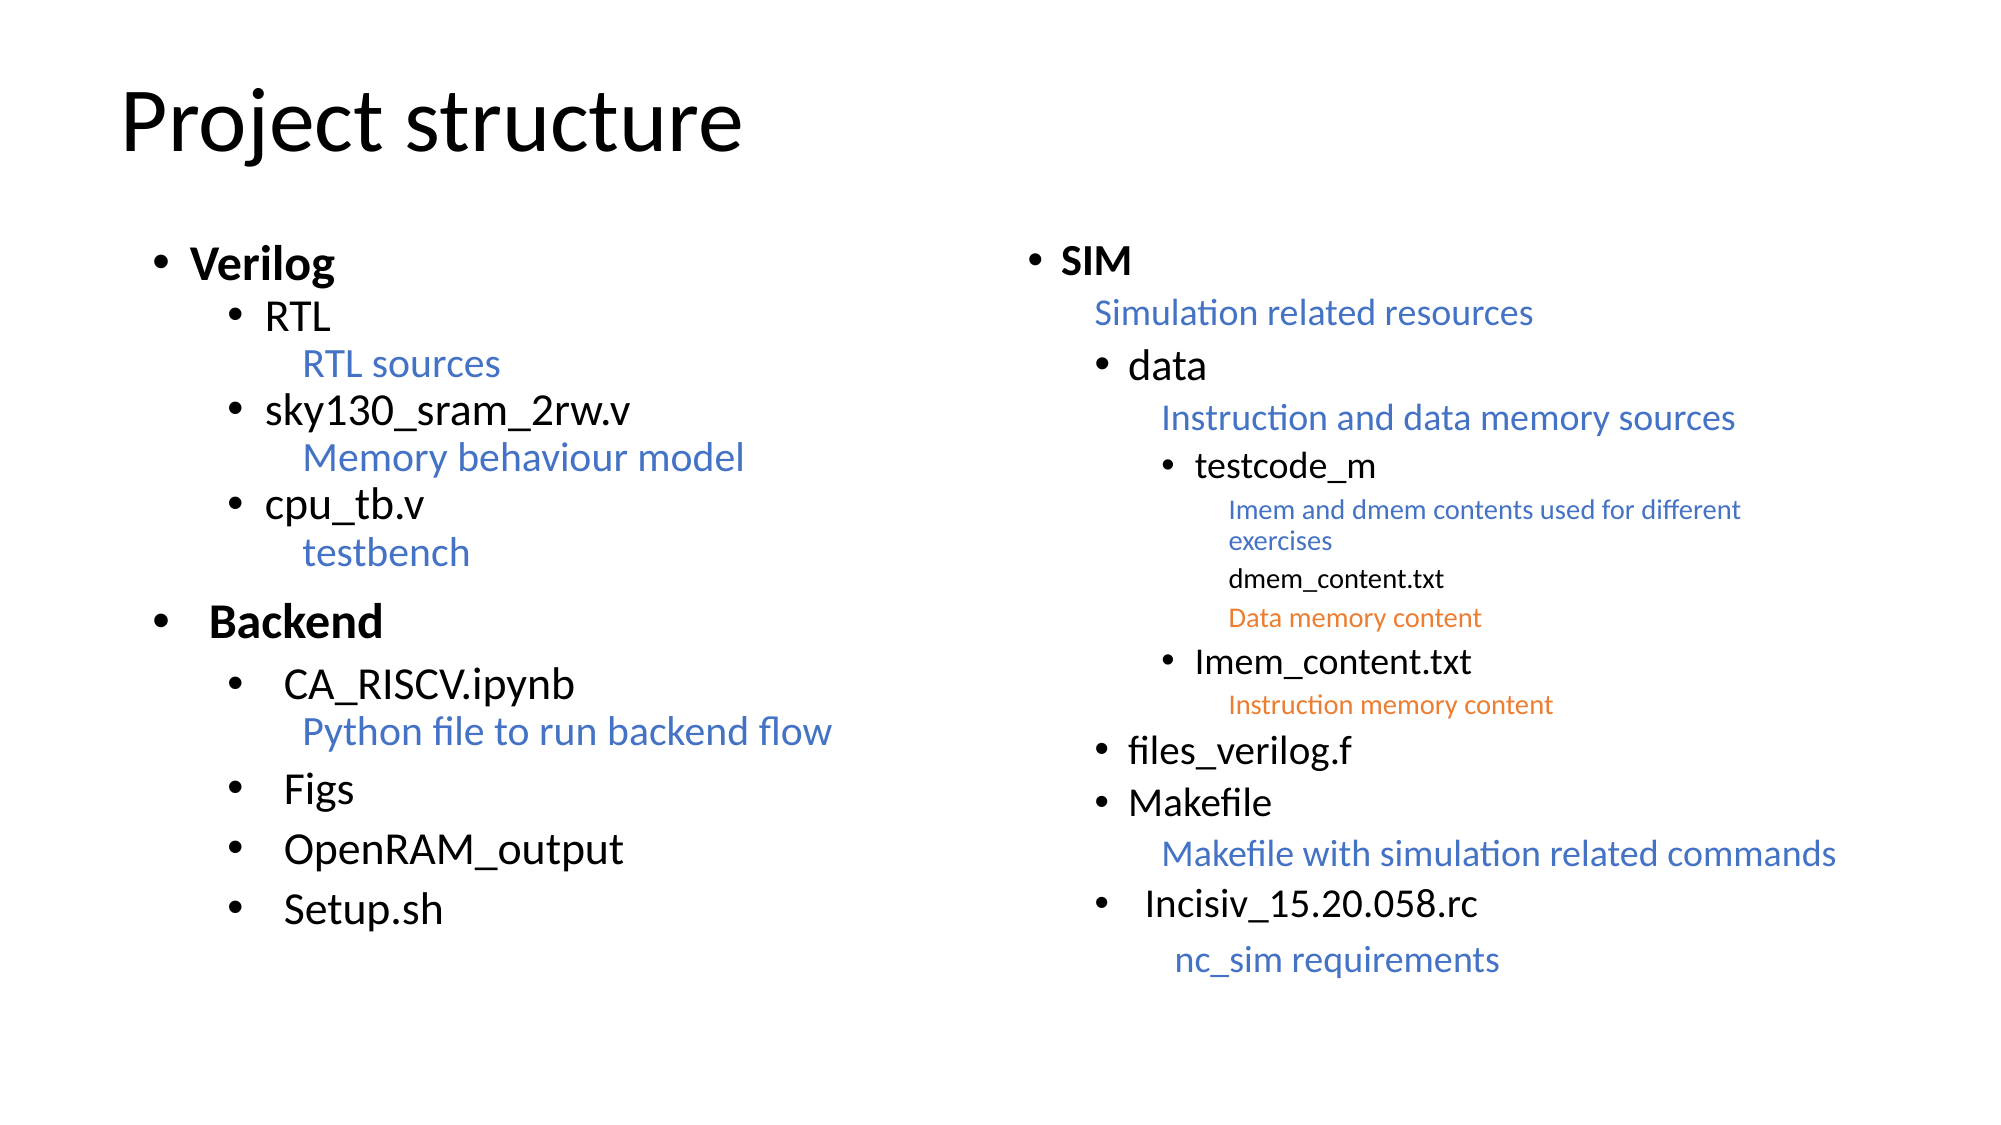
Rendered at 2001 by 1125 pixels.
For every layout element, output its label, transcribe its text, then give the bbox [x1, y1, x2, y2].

list Verilog RTL RTL sources sky130_sram_2rw.v Memory behaviour model cpu_tb.v testbench Backend CA_RISCV.ipynb Python file to run backend flow Figs OpenRAM_output Setup.sh [137, 230, 1012, 1042]
list SIM Simulation related resources data Instruction and data memory sources testcode_m Imem and dmem contents used for different exercises dmem_content.txt Data memory content Imem_content.txt Instruction memory content files_verilog.f Makefile Makefile with simulation related commands Incisiv_15.20.058.rc nc_sim requirements [1012, 230, 1863, 1042]
title Project structure [105, 12, 1831, 231]
